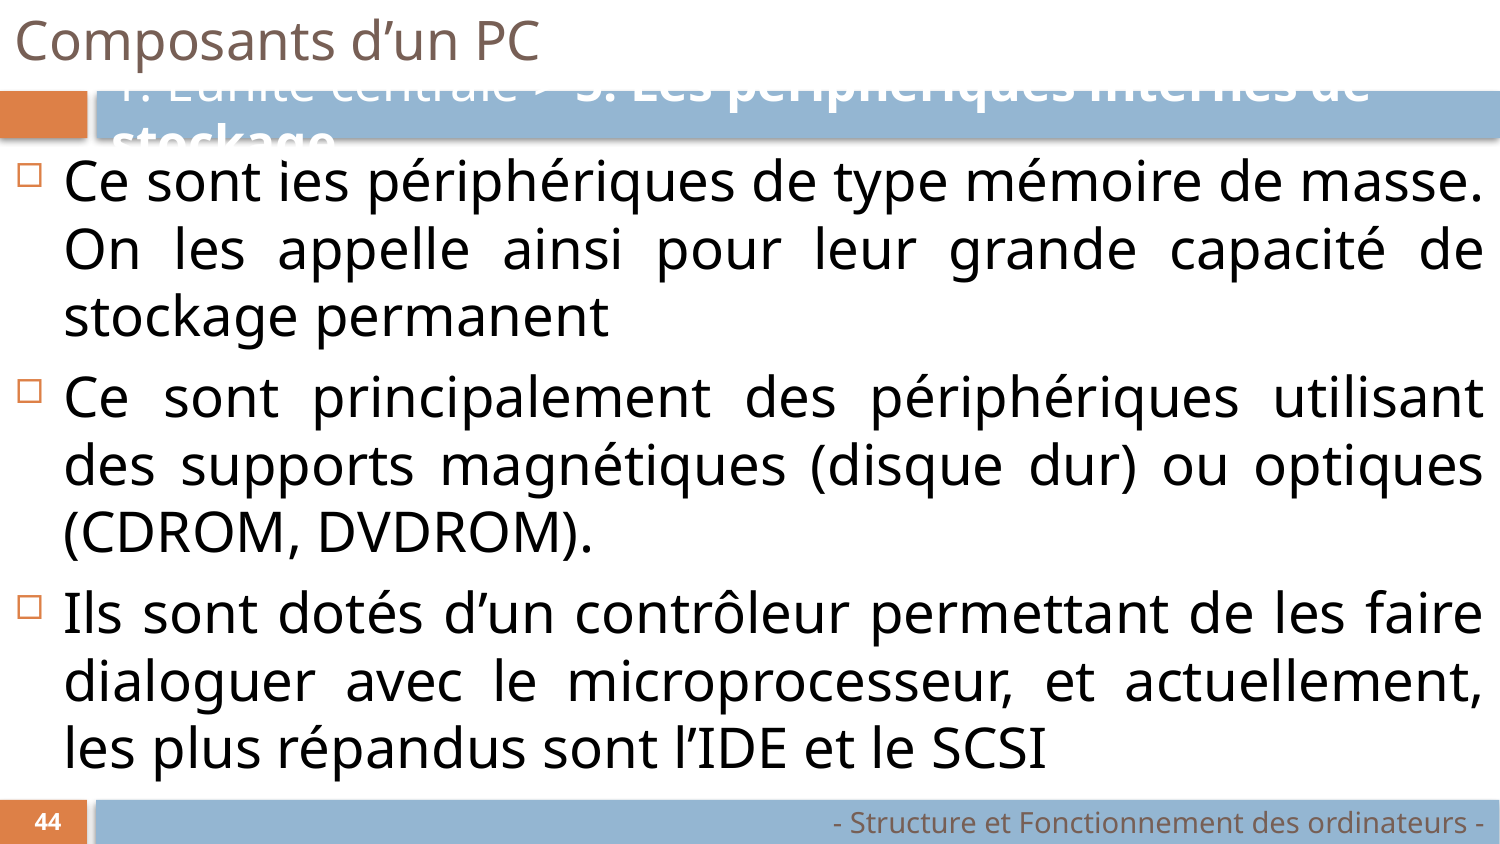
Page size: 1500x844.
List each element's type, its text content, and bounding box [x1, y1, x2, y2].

text_box 1. L’unité centrale > 5. Les périphériques internes de stockage [96, 91, 1500, 133]
footer - Structure et Fonctionnement des ordinateurs - [112, 799, 1500, 844]
list Ce sont les périphériques de type mémoire de masse. On les appelle ainsi pour leur grande capacité de stockage permanent Ce sont principalement des périphériques utilisant des supports magnétiques (disque dur) ou optiques (CDROM, DVDROM). Ils sont dotés d’un contrôleur permettant de les faire dialoguer avec le microprocesseur, et actuellement, les plus répandus sont l’IDE et le SCSI [0, 138, 1500, 800]
title Composants d’un PC [0, 0, 1500, 80]
